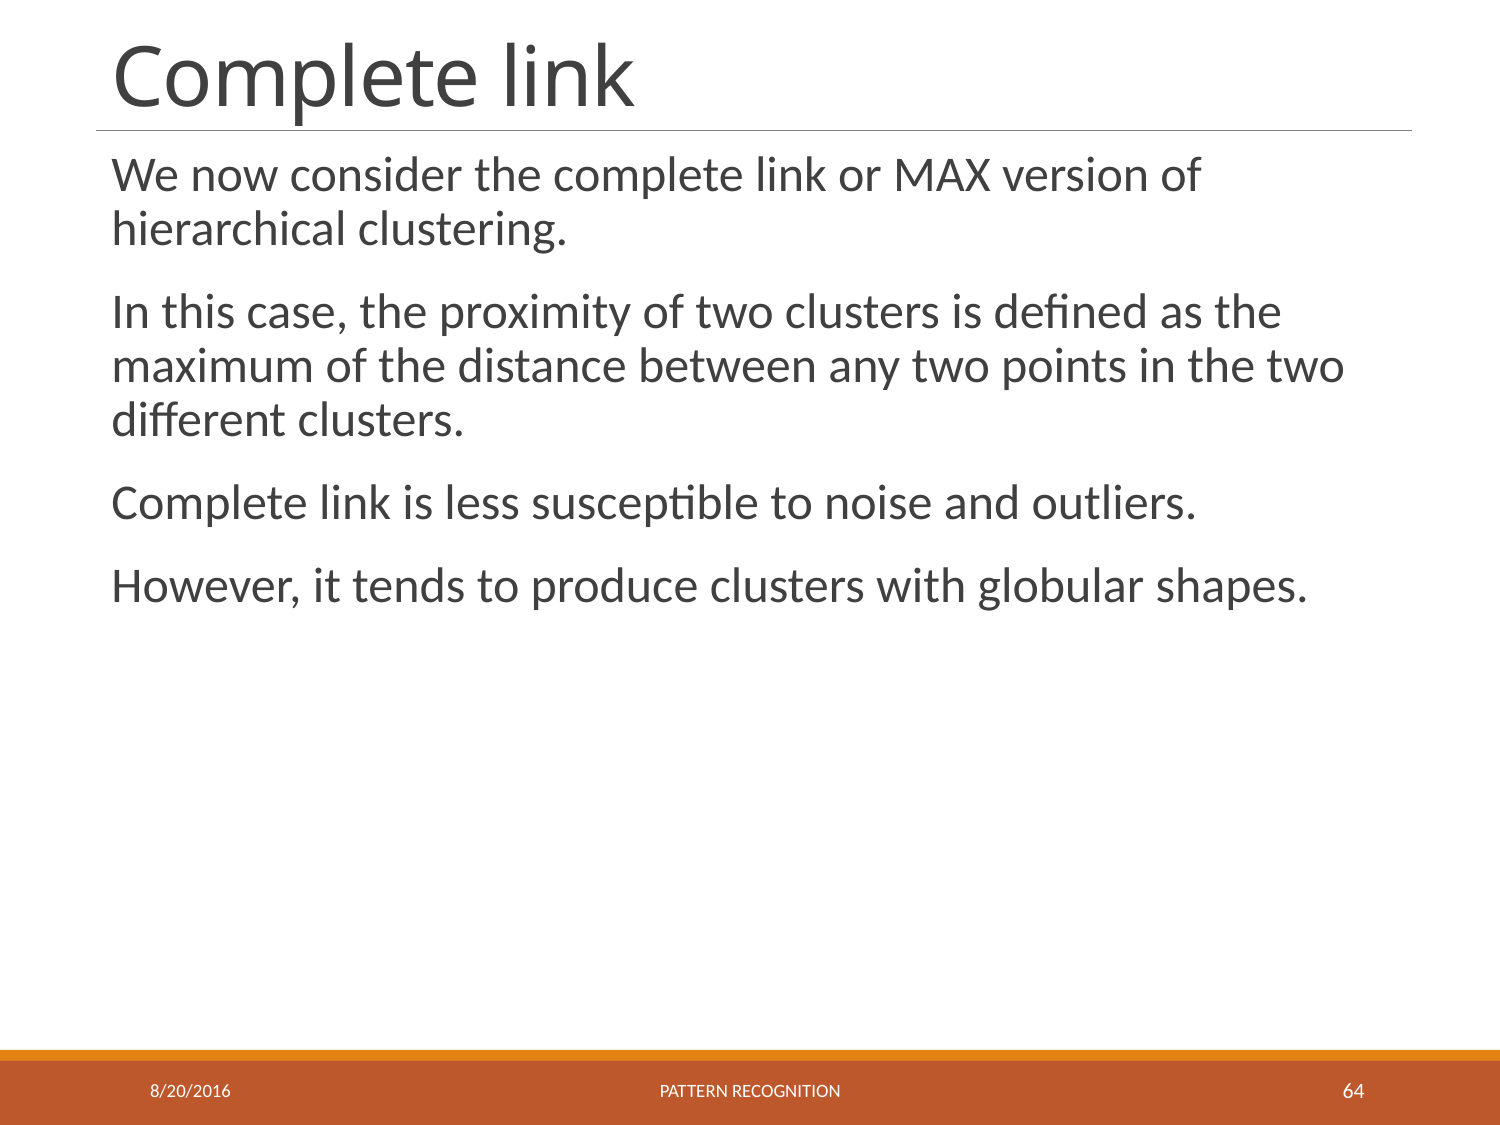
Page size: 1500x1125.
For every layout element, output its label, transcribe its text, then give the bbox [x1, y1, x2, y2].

list We now consider the complete link or MAX version of hierarchical clustering. In this case, the proximity of two clusters is defined as the maximum of the distance between any two points in the two different clusters. Complete link is less susceptible to noise and outliers. However, it tends to produce clusters with globular shapes. [96, 140, 1413, 1034]
title Complete link [96, 19, 1413, 131]
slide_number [135, 1059, 440, 1120]
footer Pattern recognition [453, 1059, 1047, 1120]
slide_number 64 [1218, 1059, 1380, 1120]
